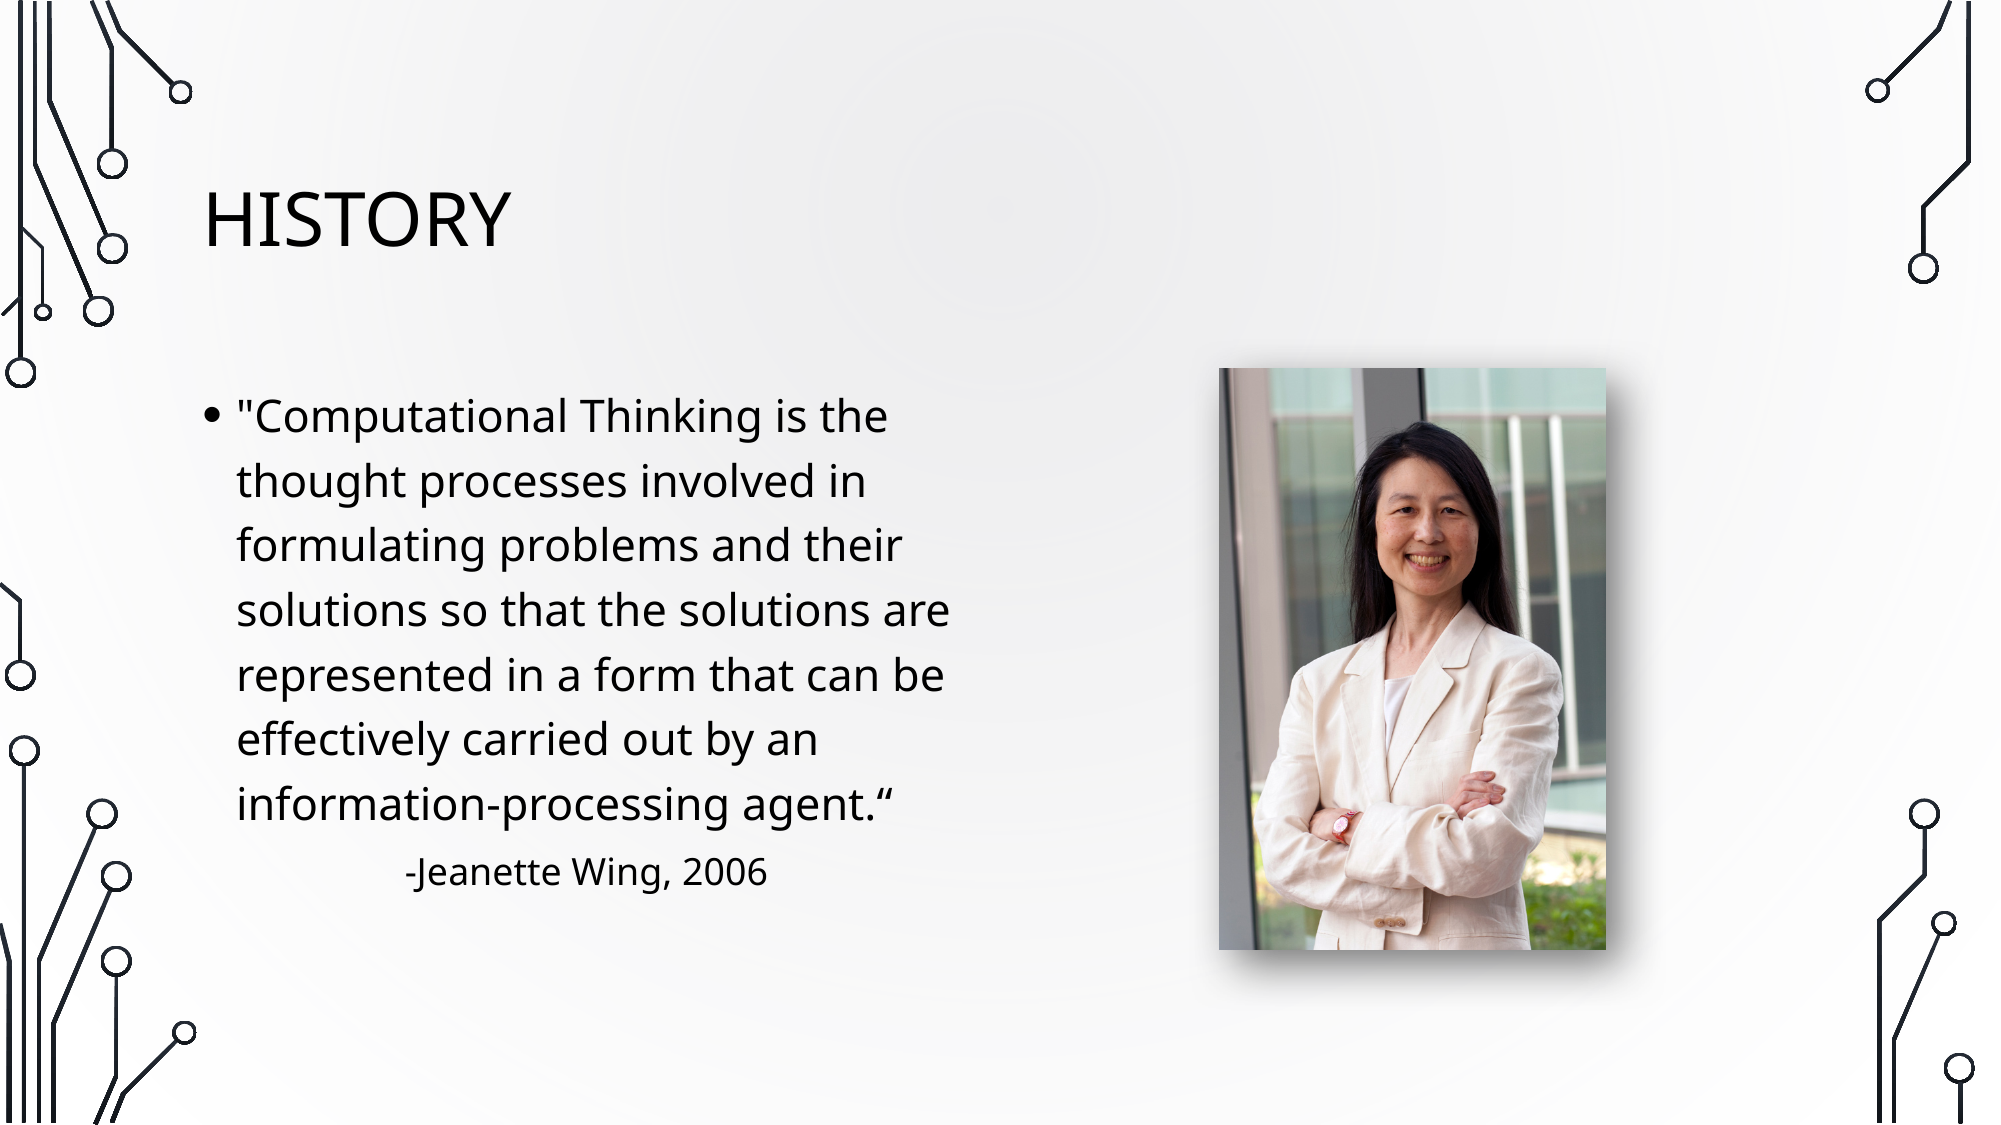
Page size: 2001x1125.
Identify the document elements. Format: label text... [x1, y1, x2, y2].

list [1219, 368, 1606, 951]
list "Computational Thinking is the thought processes involved in formulating problems and their solutions so that the solutions are represented in a form that can be effectively carried out by an information-processing agent.“ -Jeanette Wing, 2006 [187, 369, 988, 950]
title History [187, 101, 1813, 344]
